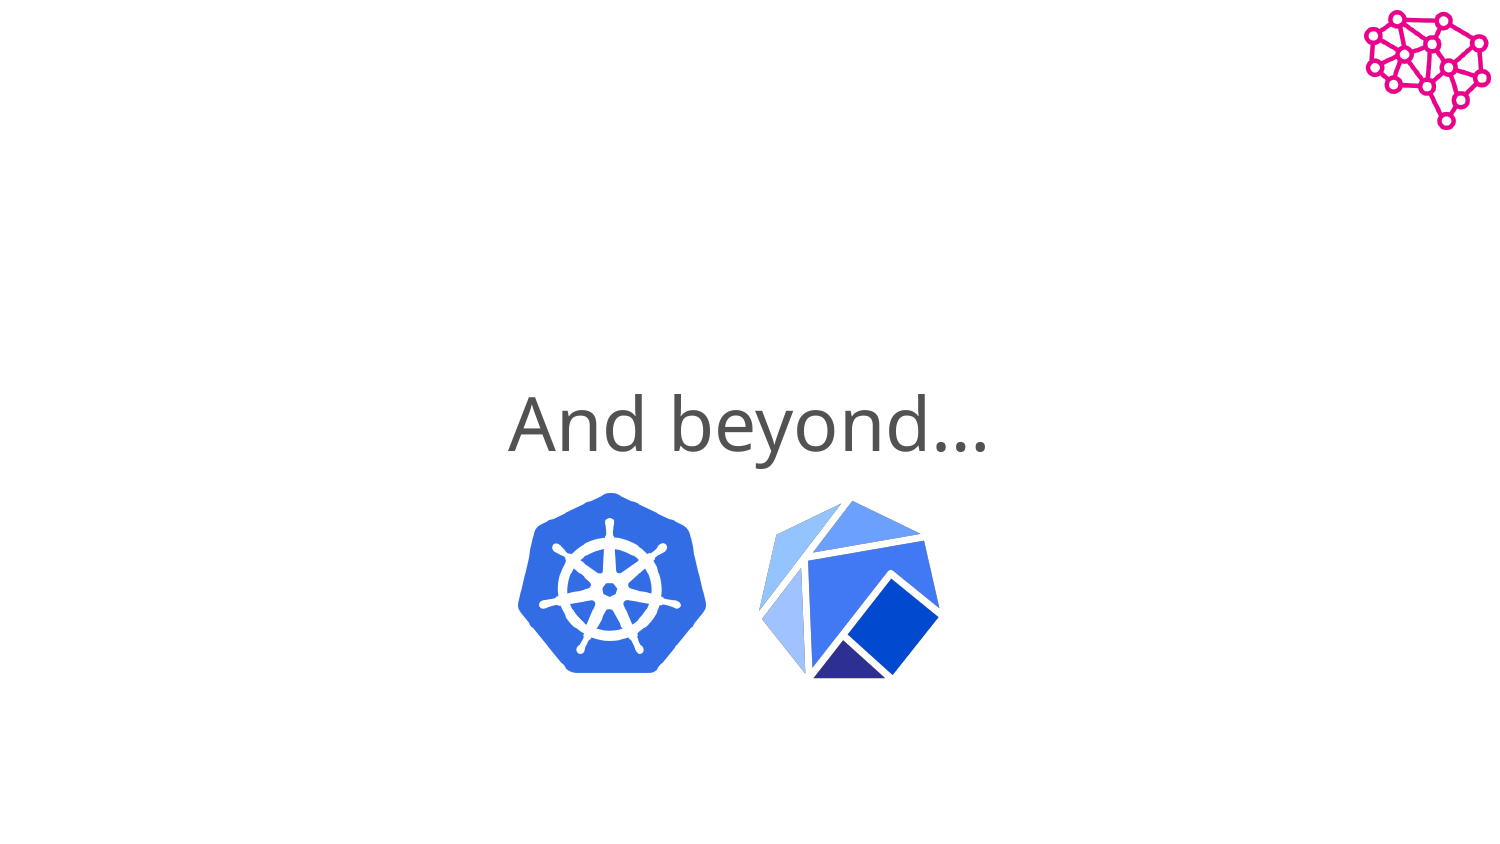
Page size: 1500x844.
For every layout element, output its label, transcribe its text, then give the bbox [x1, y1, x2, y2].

title And beyond… [51, 352, 1449, 491]
picture [493, 466, 731, 700]
picture [749, 490, 948, 689]
picture [1364, 10, 1491, 130]
